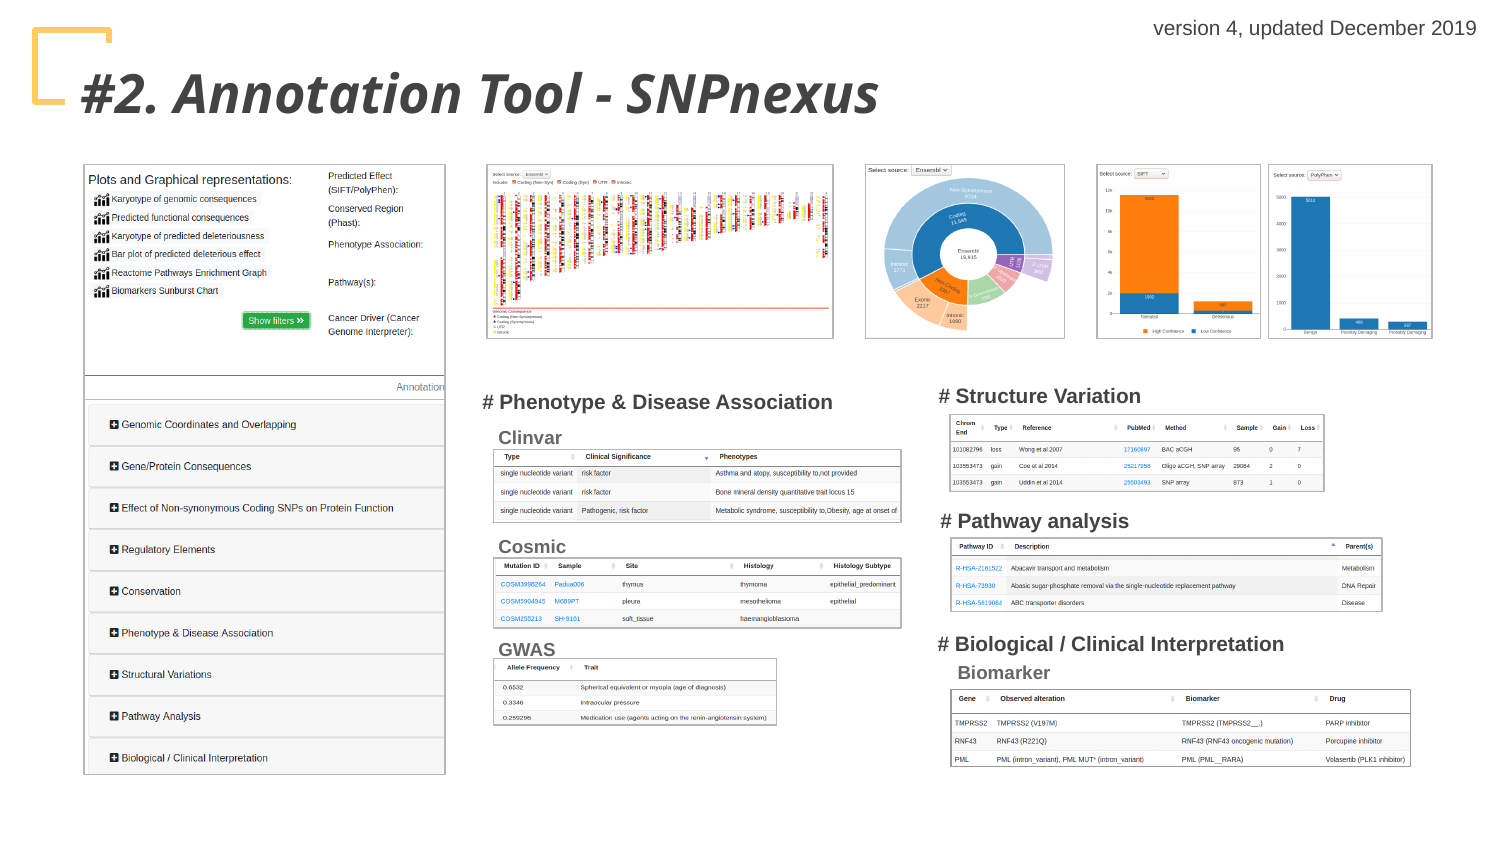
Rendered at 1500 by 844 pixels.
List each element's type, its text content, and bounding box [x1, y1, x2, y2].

picture [84, 164, 445, 775]
text_box GWAS [483, 622, 611, 653]
picture [951, 690, 1410, 766]
picture [487, 164, 833, 339]
picture [1269, 164, 1432, 339]
text_box #2. Annotation Tool - SNPnexus [65, 44, 1247, 139]
text_box # Structure Variation [923, 367, 1206, 411]
text_box Cosmic [483, 519, 596, 550]
text_box # Pathway analysis [925, 492, 1270, 536]
picture [1097, 164, 1260, 339]
picture [950, 415, 1324, 491]
text_box version 4, updated December 2019 [1138, 0, 1500, 57]
picture [951, 538, 1382, 611]
picture [494, 558, 901, 628]
text_box Clinvar [483, 410, 582, 450]
text_box # Phenotype & Disease Association [467, 373, 908, 414]
picture [494, 658, 777, 725]
picture [494, 449, 901, 523]
text_box # Biological / Clinical Interpretation [922, 615, 1358, 659]
picture [865, 164, 1064, 339]
text_box [35, 30, 109, 102]
text_box Biomarker [942, 648, 1161, 673]
